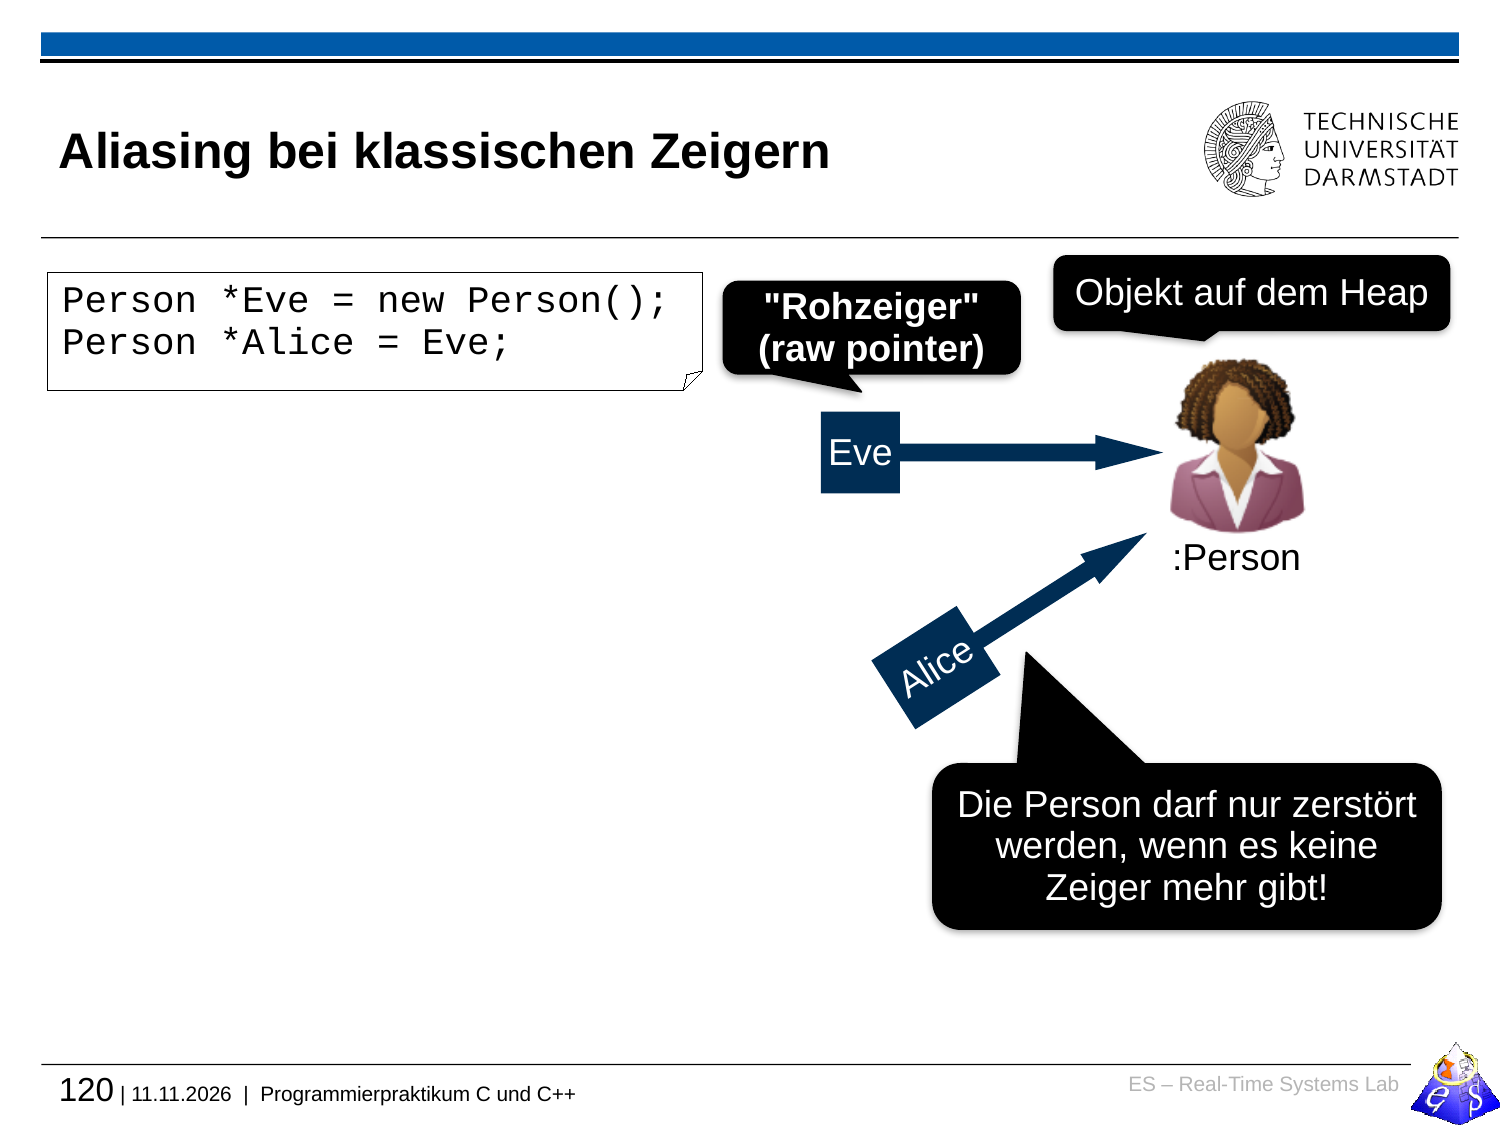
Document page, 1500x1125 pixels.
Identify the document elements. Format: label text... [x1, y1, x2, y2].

text_box "Rohzeiger" (raw pointer) [722, 280, 1021, 393]
text_box Alice [871, 532, 1148, 730]
picture [1411, 1041, 1500, 1125]
text_box :Person [1157, 529, 1316, 587]
text_box Person *Eve = new Person(); Person *Alice = Eve; [47, 272, 703, 391]
picture [1187, 84, 1483, 214]
text_box Die Person darf nur zerstört werden, wenn es keine Zeiger mehr gibt! [932, 651, 1442, 930]
text_box Objekt auf dem Heap [1053, 255, 1451, 342]
picture [1168, 352, 1318, 537]
text_box Eve [820, 411, 1163, 494]
title Aliasing bei klassischen Zeigern [58, 80, 1187, 218]
